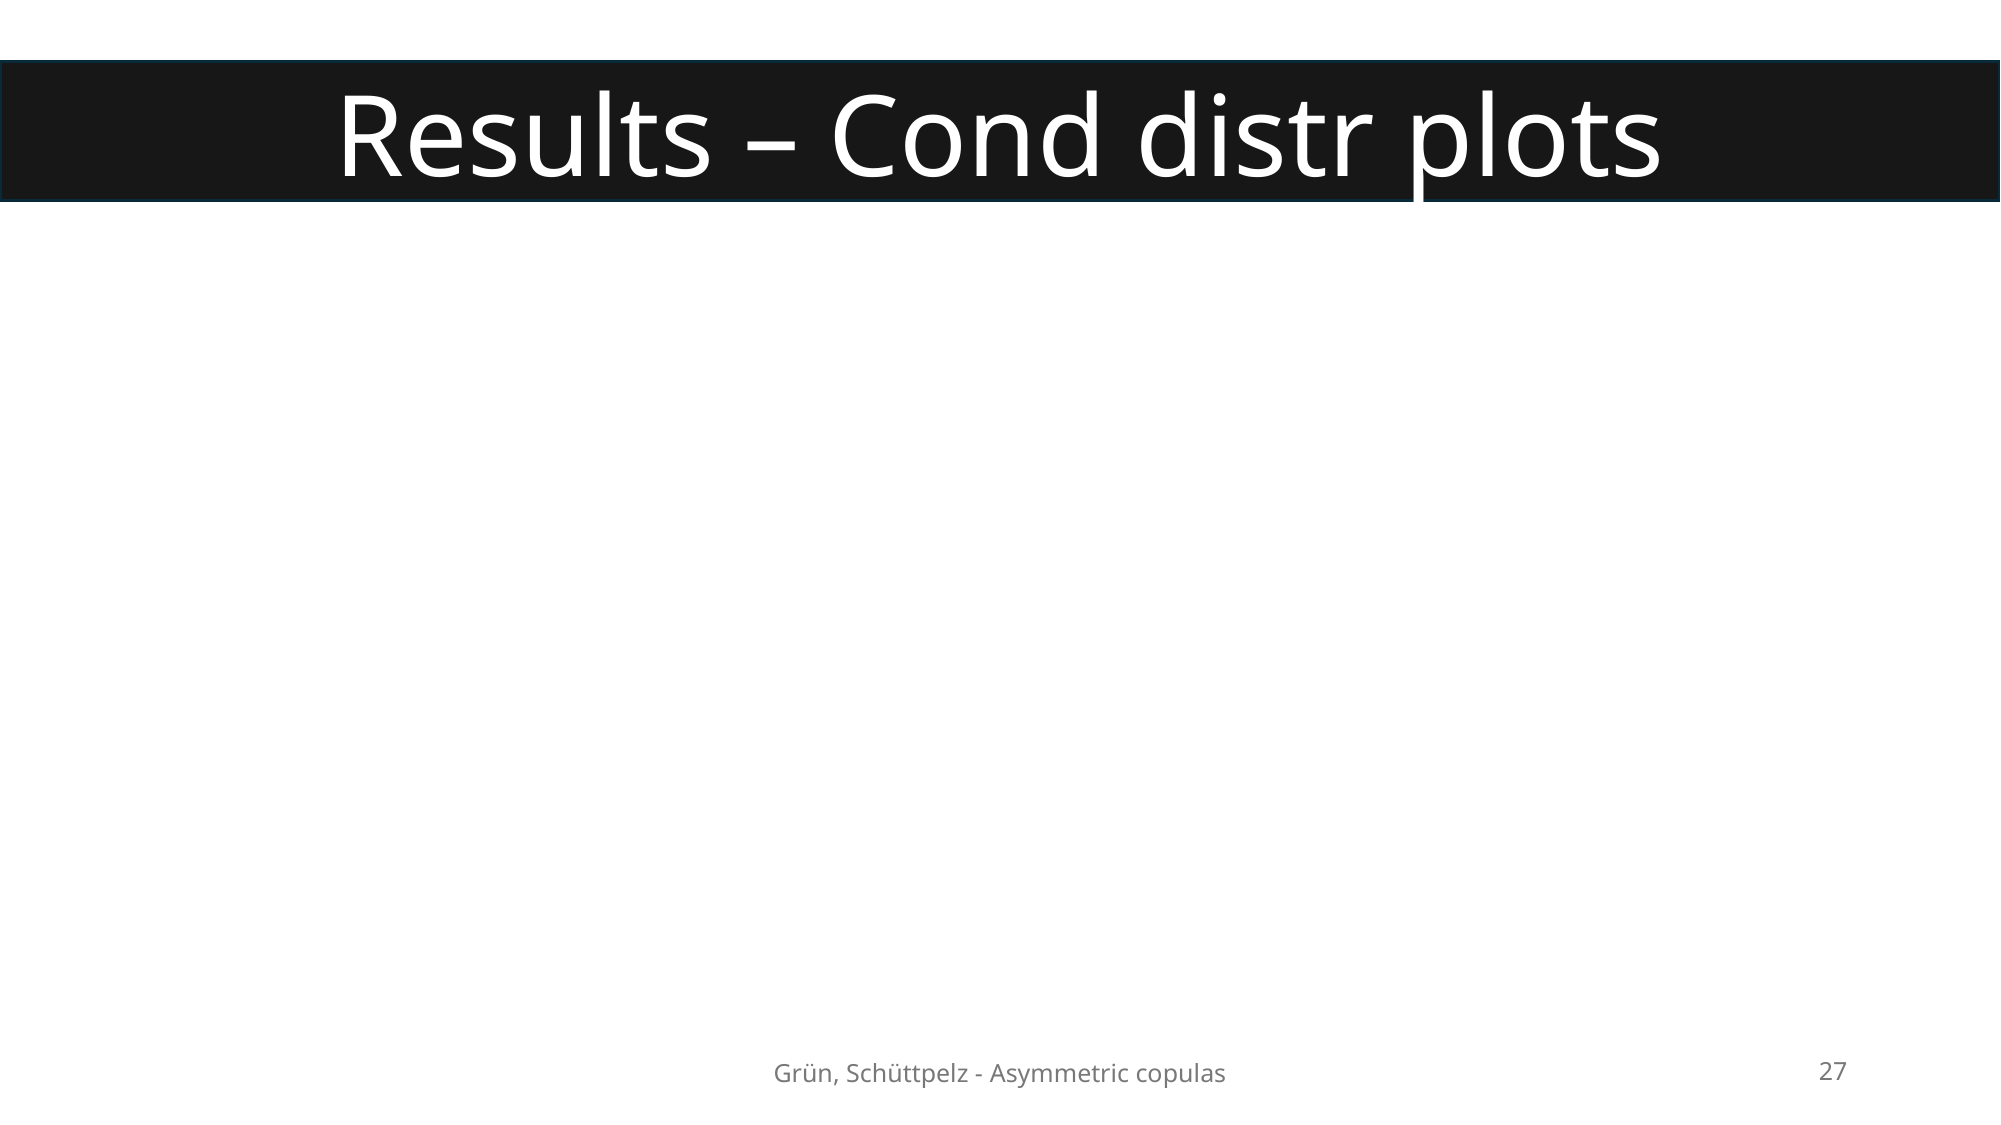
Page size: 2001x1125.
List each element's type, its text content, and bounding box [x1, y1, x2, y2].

text_box Results – Cond distr plots [0, 60, 2000, 202]
footer Grün, Schüttpelz - Asymmetric copulas [662, 1042, 1338, 1103]
slide_number 27 [1412, 1042, 1863, 1103]
